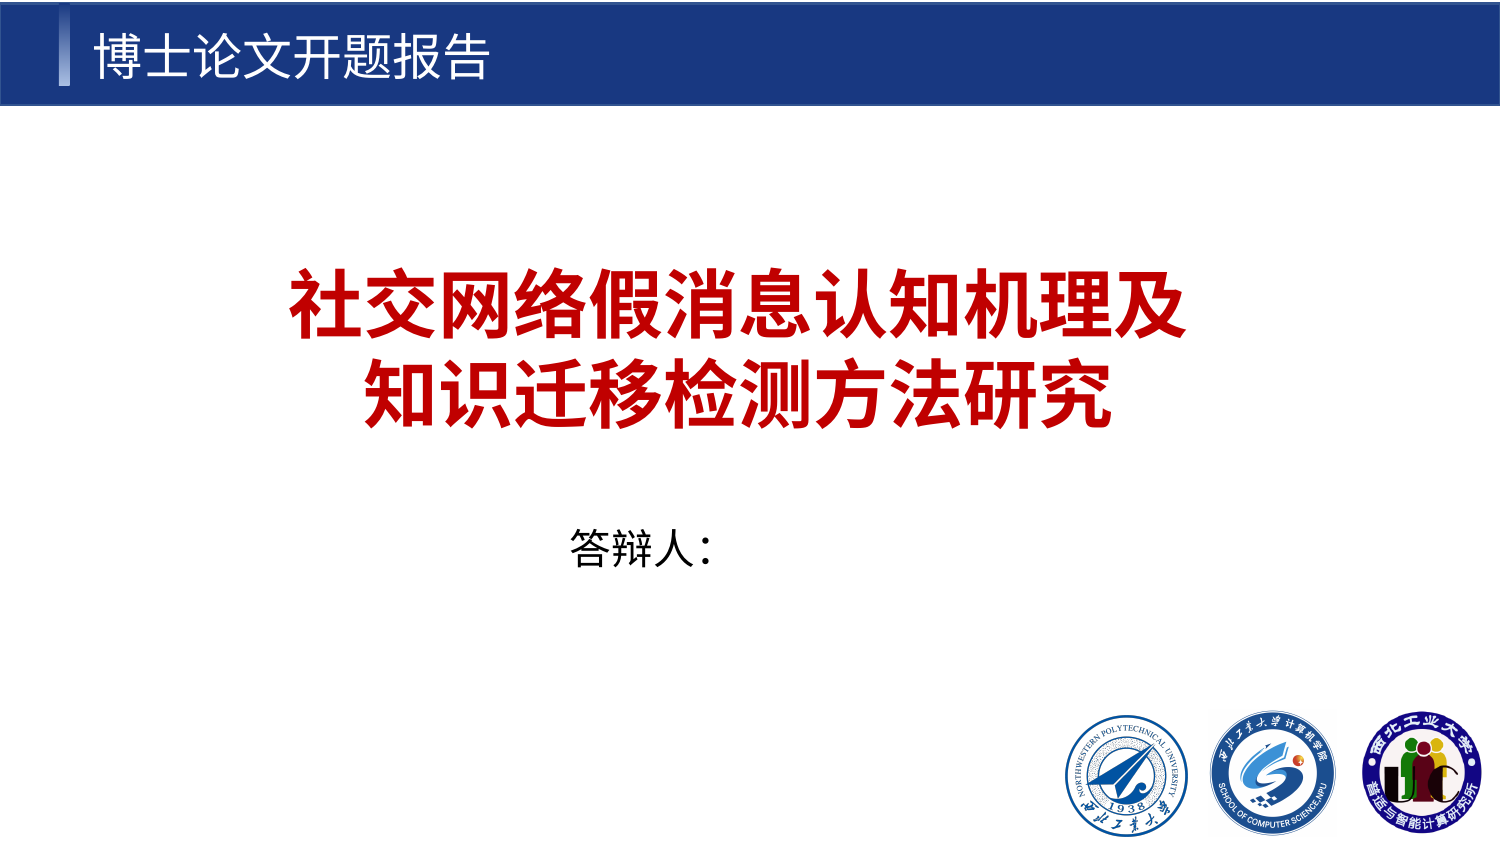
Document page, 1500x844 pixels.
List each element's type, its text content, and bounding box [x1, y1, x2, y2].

picture [1065, 715, 1188, 837]
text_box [0, 3, 1500, 106]
text_box 答辩人： [554, 515, 922, 581]
picture [1357, 706, 1485, 837]
text_box 社交网络假消息认知机理及 知识迁移检测方法研究 [212, 250, 1265, 446]
picture [1208, 709, 1337, 837]
